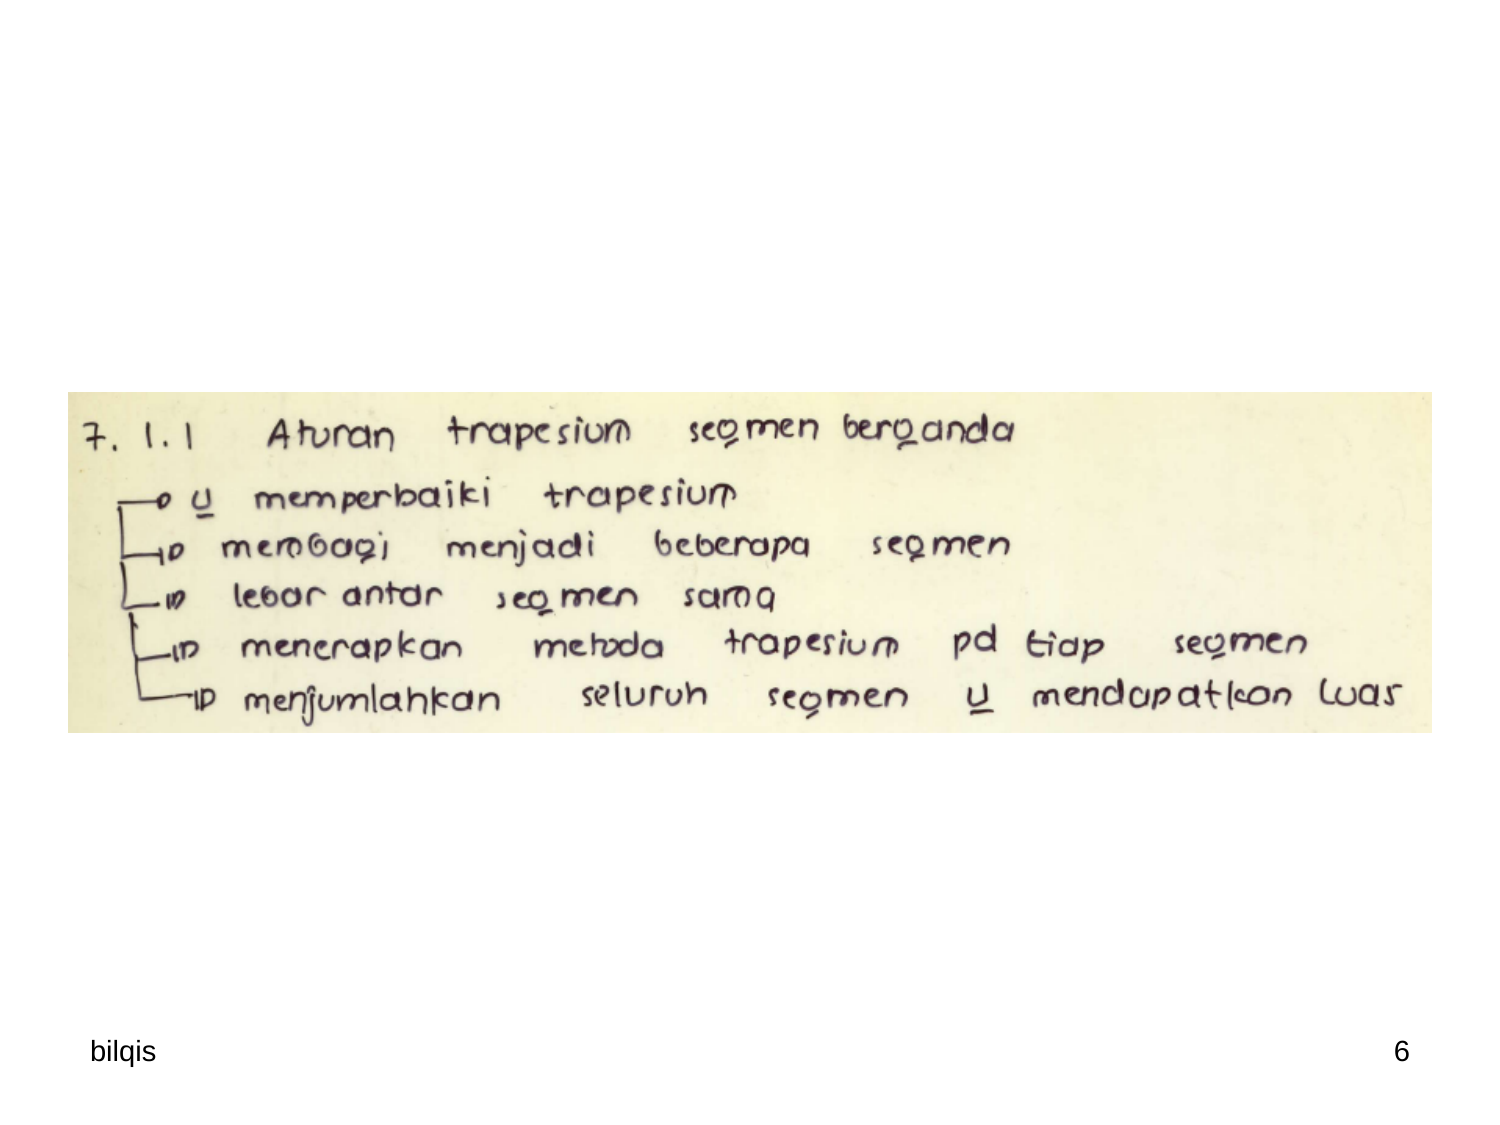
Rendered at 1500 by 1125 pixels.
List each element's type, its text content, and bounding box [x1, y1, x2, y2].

picture [68, 391, 1432, 733]
slide_number 6 [1074, 1024, 1426, 1103]
slide_number bilqis [74, 1024, 426, 1103]
